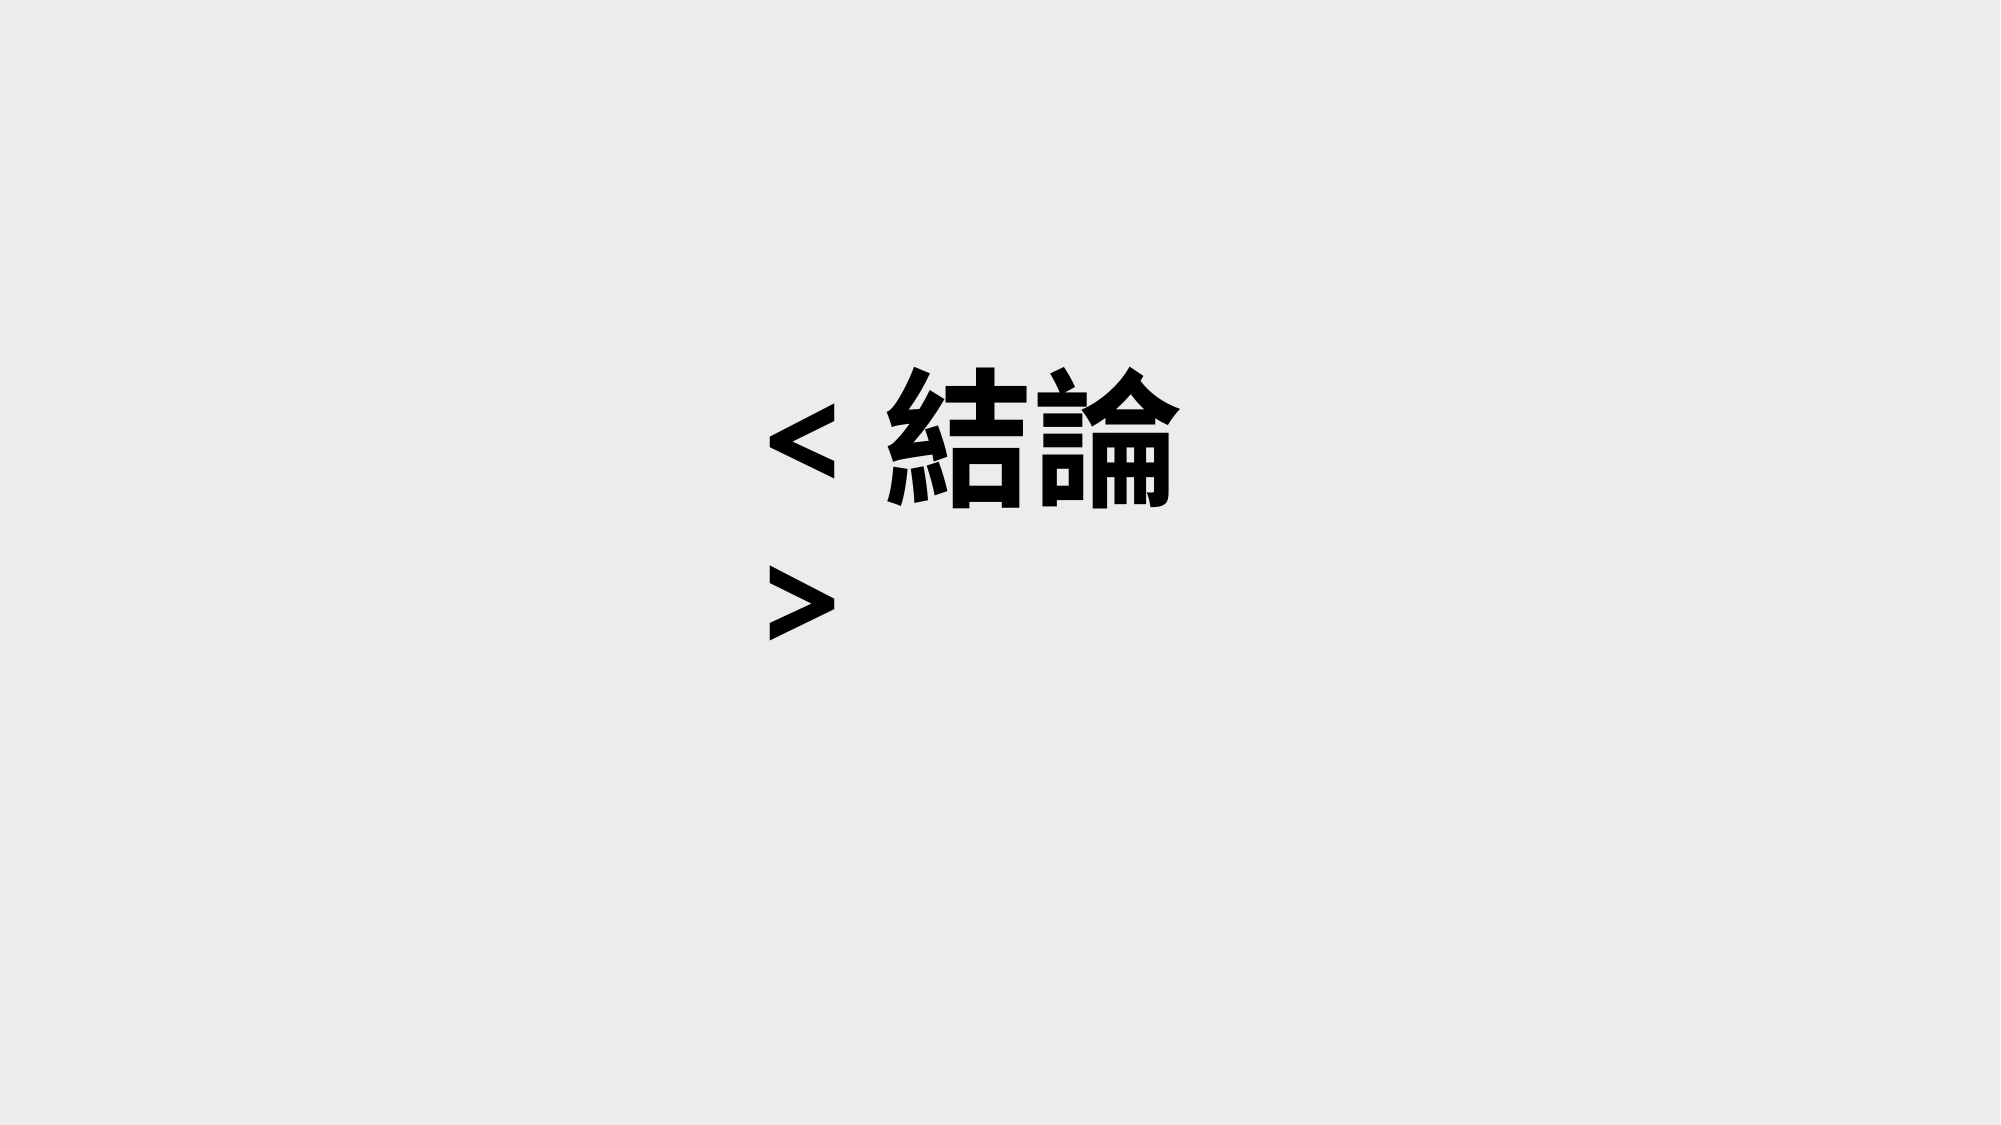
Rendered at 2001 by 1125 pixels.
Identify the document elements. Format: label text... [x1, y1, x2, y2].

title <結論> [742, 419, 1245, 637]
